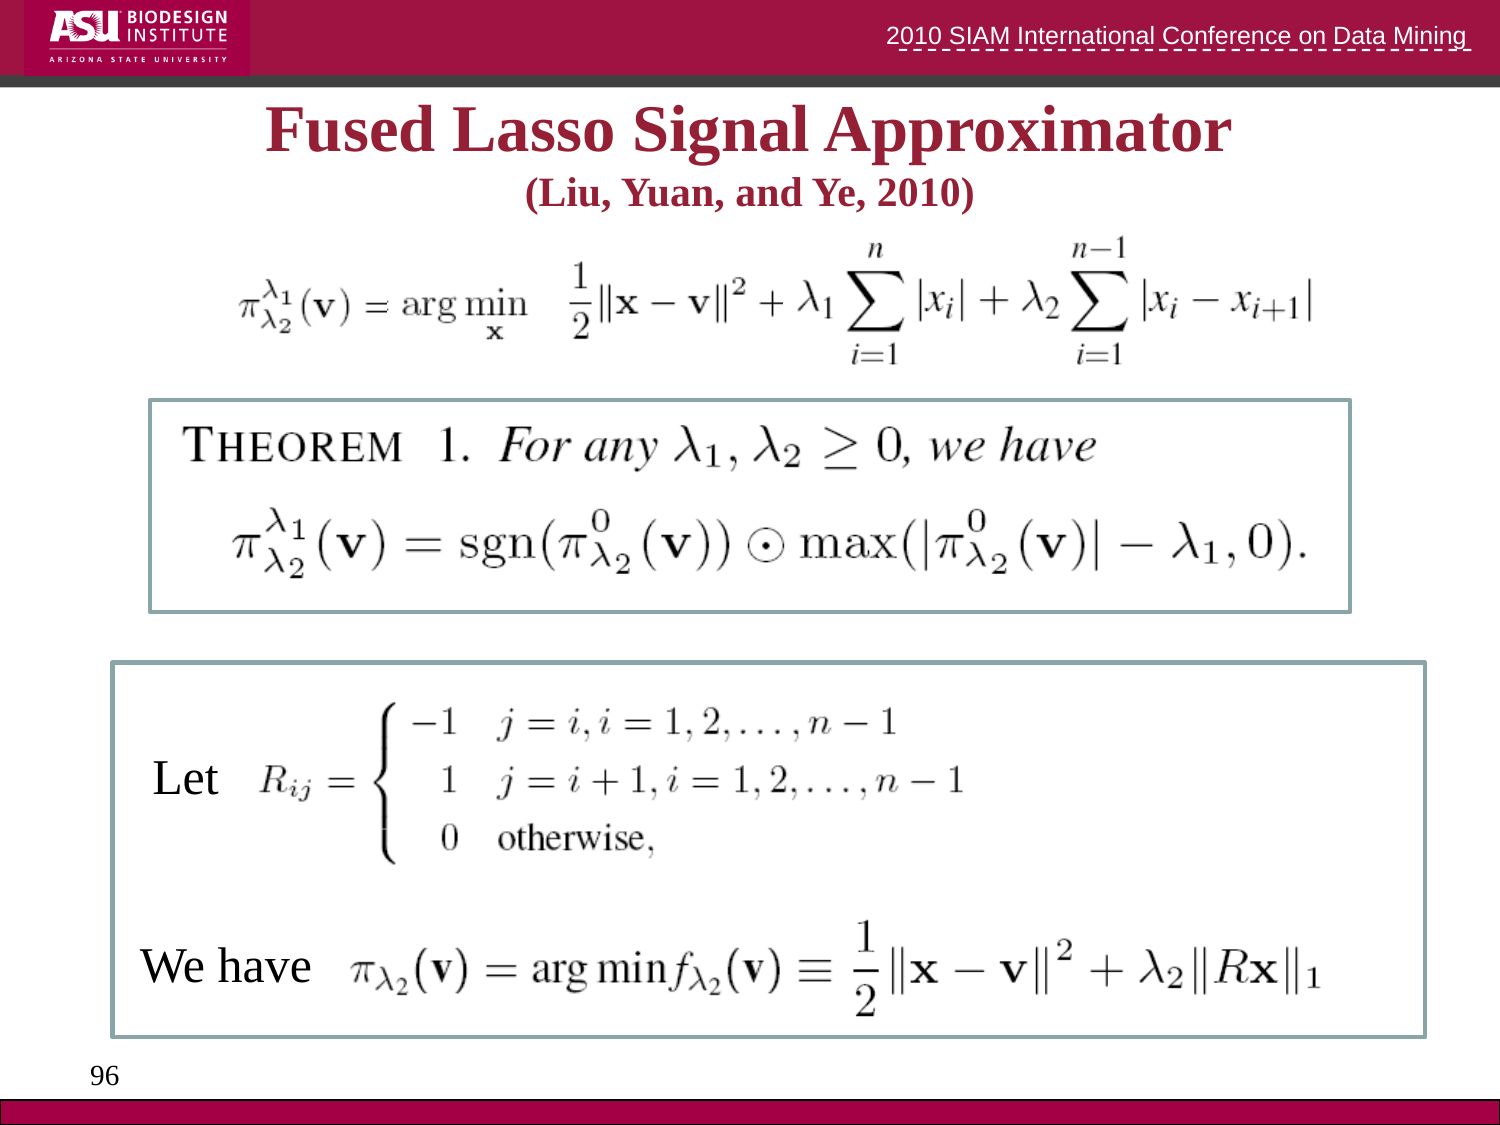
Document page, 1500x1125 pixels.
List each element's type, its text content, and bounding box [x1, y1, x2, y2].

picture [24, 0, 250, 76]
title Fused Lasso Signal Approximator (Liu, Yuan, and Ye, 2010) [74, 99, 1426, 201]
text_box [149, 397, 1351, 613]
slide_number 96 [74, 1048, 251, 1102]
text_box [112, 662, 1426, 1038]
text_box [224, 224, 1326, 376]
